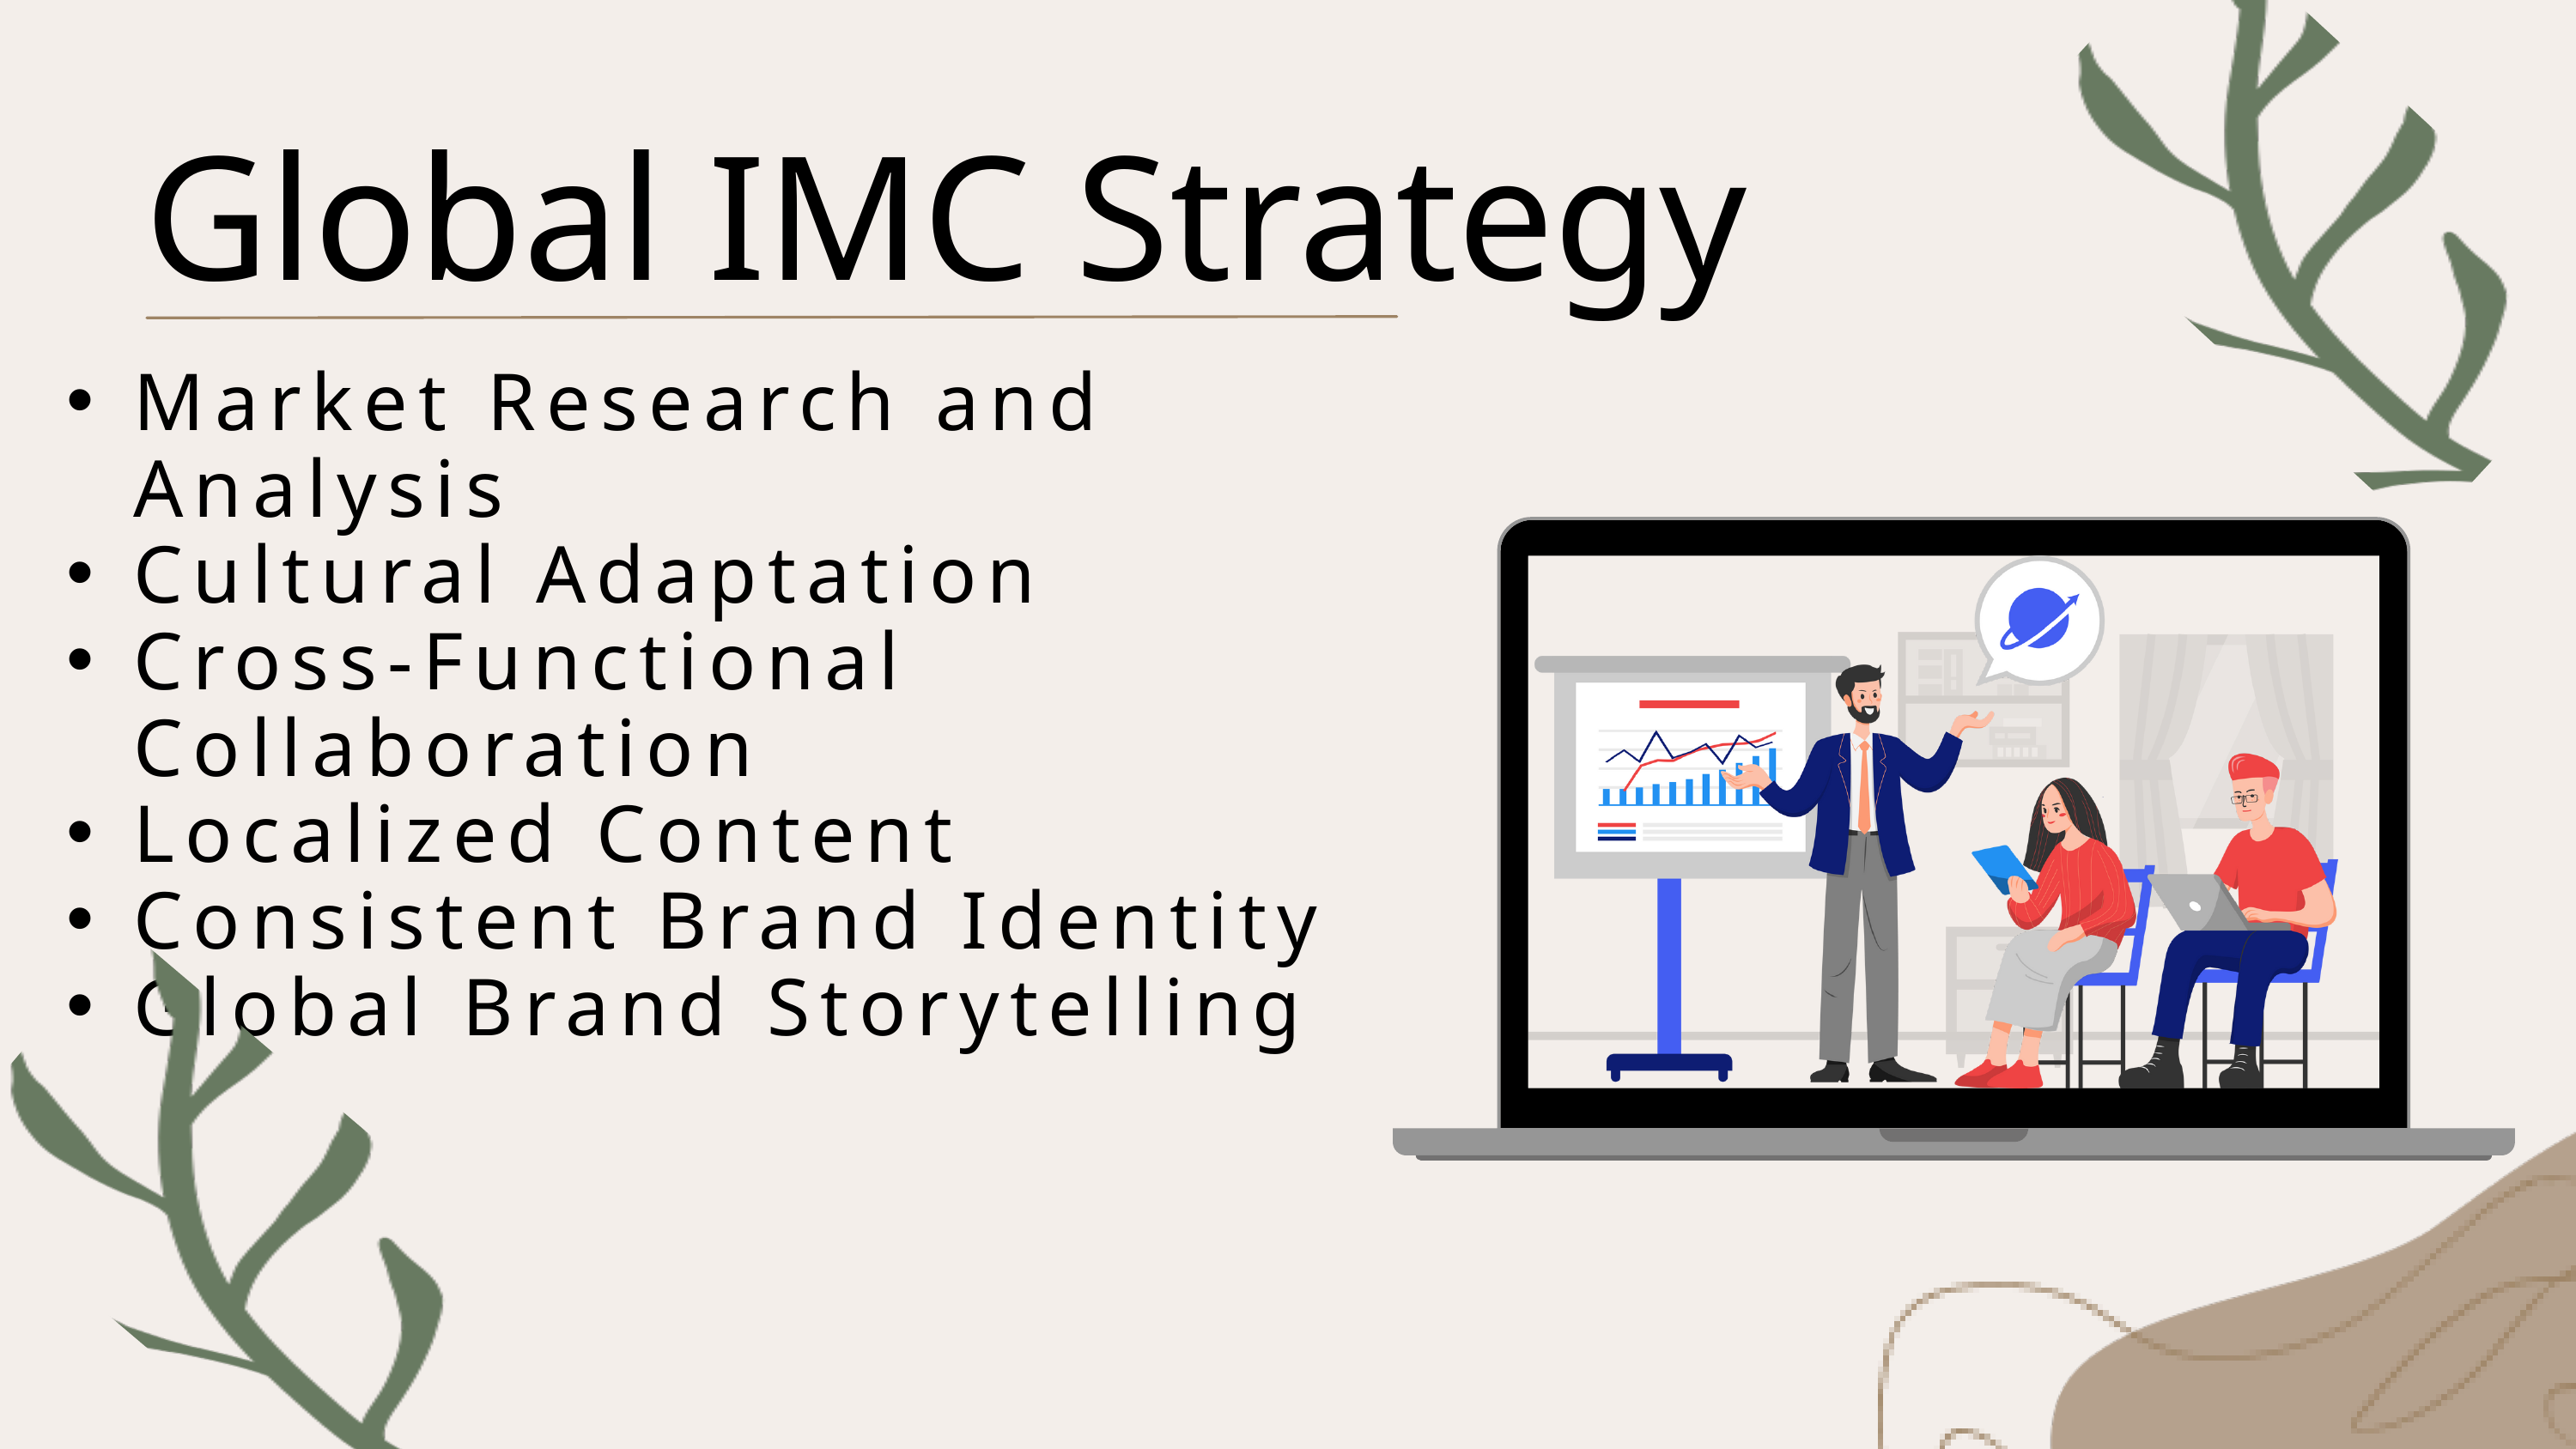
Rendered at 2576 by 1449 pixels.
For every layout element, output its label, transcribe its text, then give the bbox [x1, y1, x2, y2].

text_box [1996, 0, 2576, 515]
text_box Global IMC Strategy [144, 74, 1880, 315]
text_box Market Research and Analysis Cultural Adaptation Cross-Functional Collaboration Localized Content Consistent Brand Identity Global Brand Storytelling [0, 360, 1461, 1052]
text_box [1392, 516, 2516, 1161]
text_box [0, 928, 568, 1449]
text_box [2028, 991, 2576, 1175]
text_box [1878, 1175, 2576, 1449]
